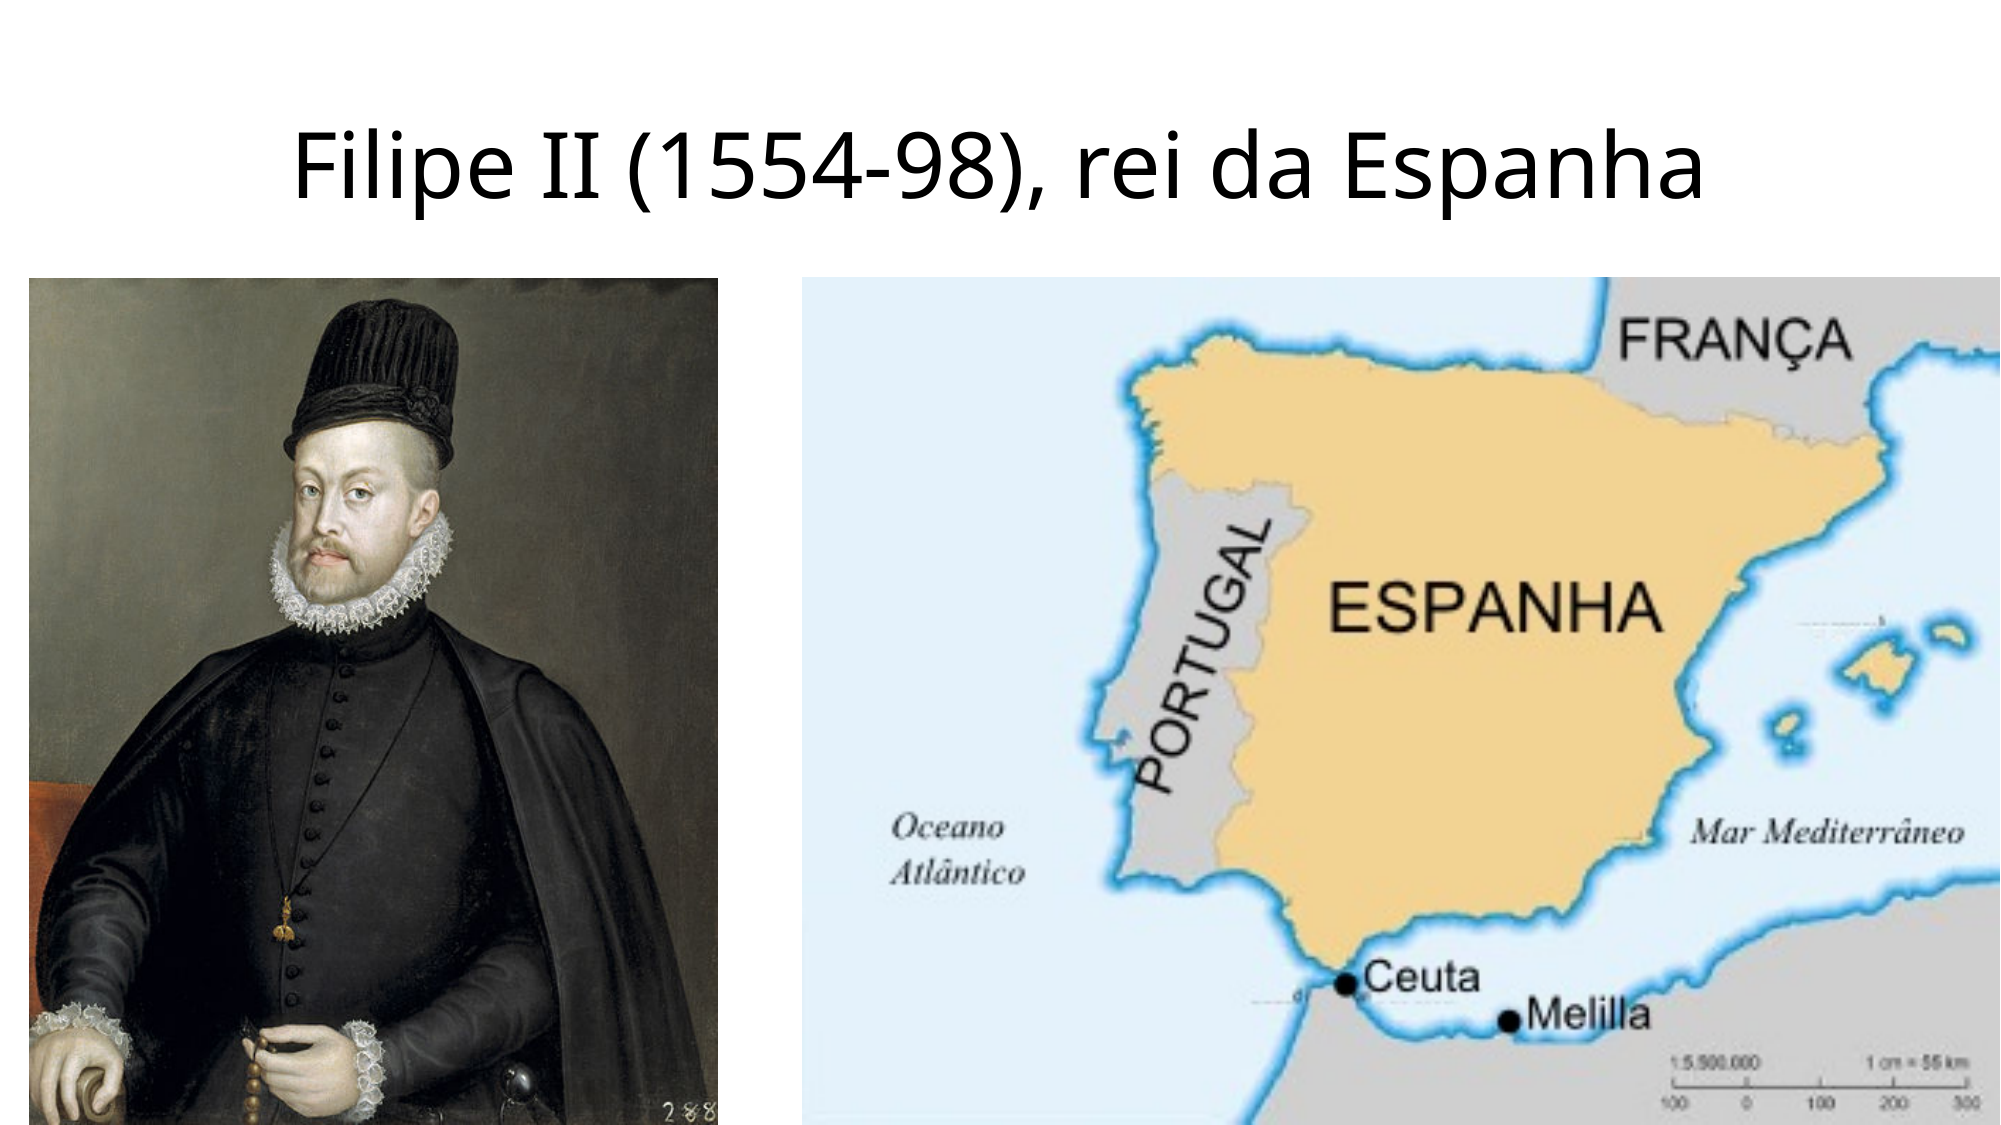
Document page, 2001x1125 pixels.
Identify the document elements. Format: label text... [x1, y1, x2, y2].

picture [802, 277, 2000, 1125]
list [29, 278, 718, 1125]
title Filipe II (1554-98), rei da Espanha [137, 59, 1863, 278]
